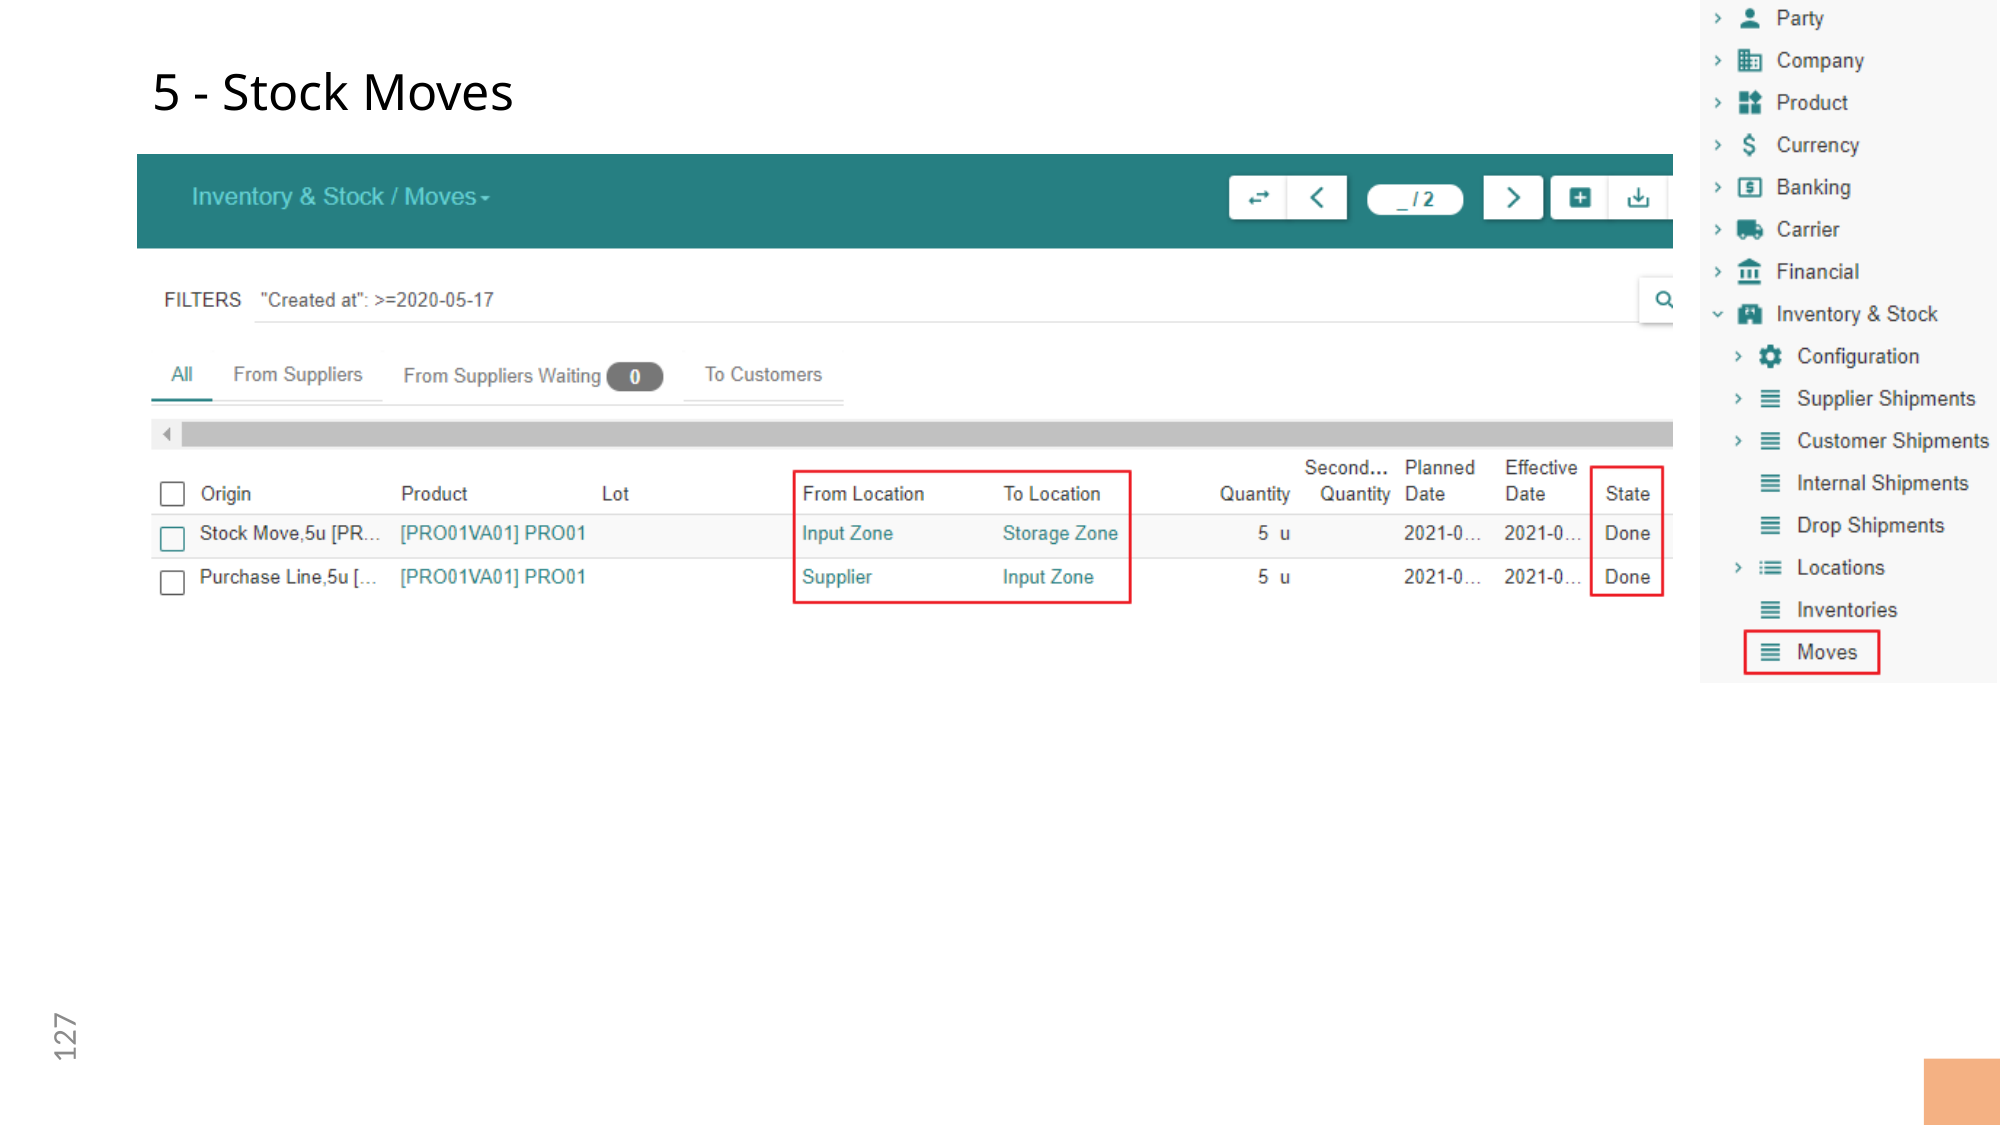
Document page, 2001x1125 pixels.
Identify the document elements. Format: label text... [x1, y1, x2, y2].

picture [137, 154, 1673, 610]
picture [1700, 0, 1997, 683]
slide_number 127 [32, 969, 93, 1108]
text_box [1923, 1058, 2000, 1125]
title 5 - Stock Moves [137, 59, 1700, 136]
